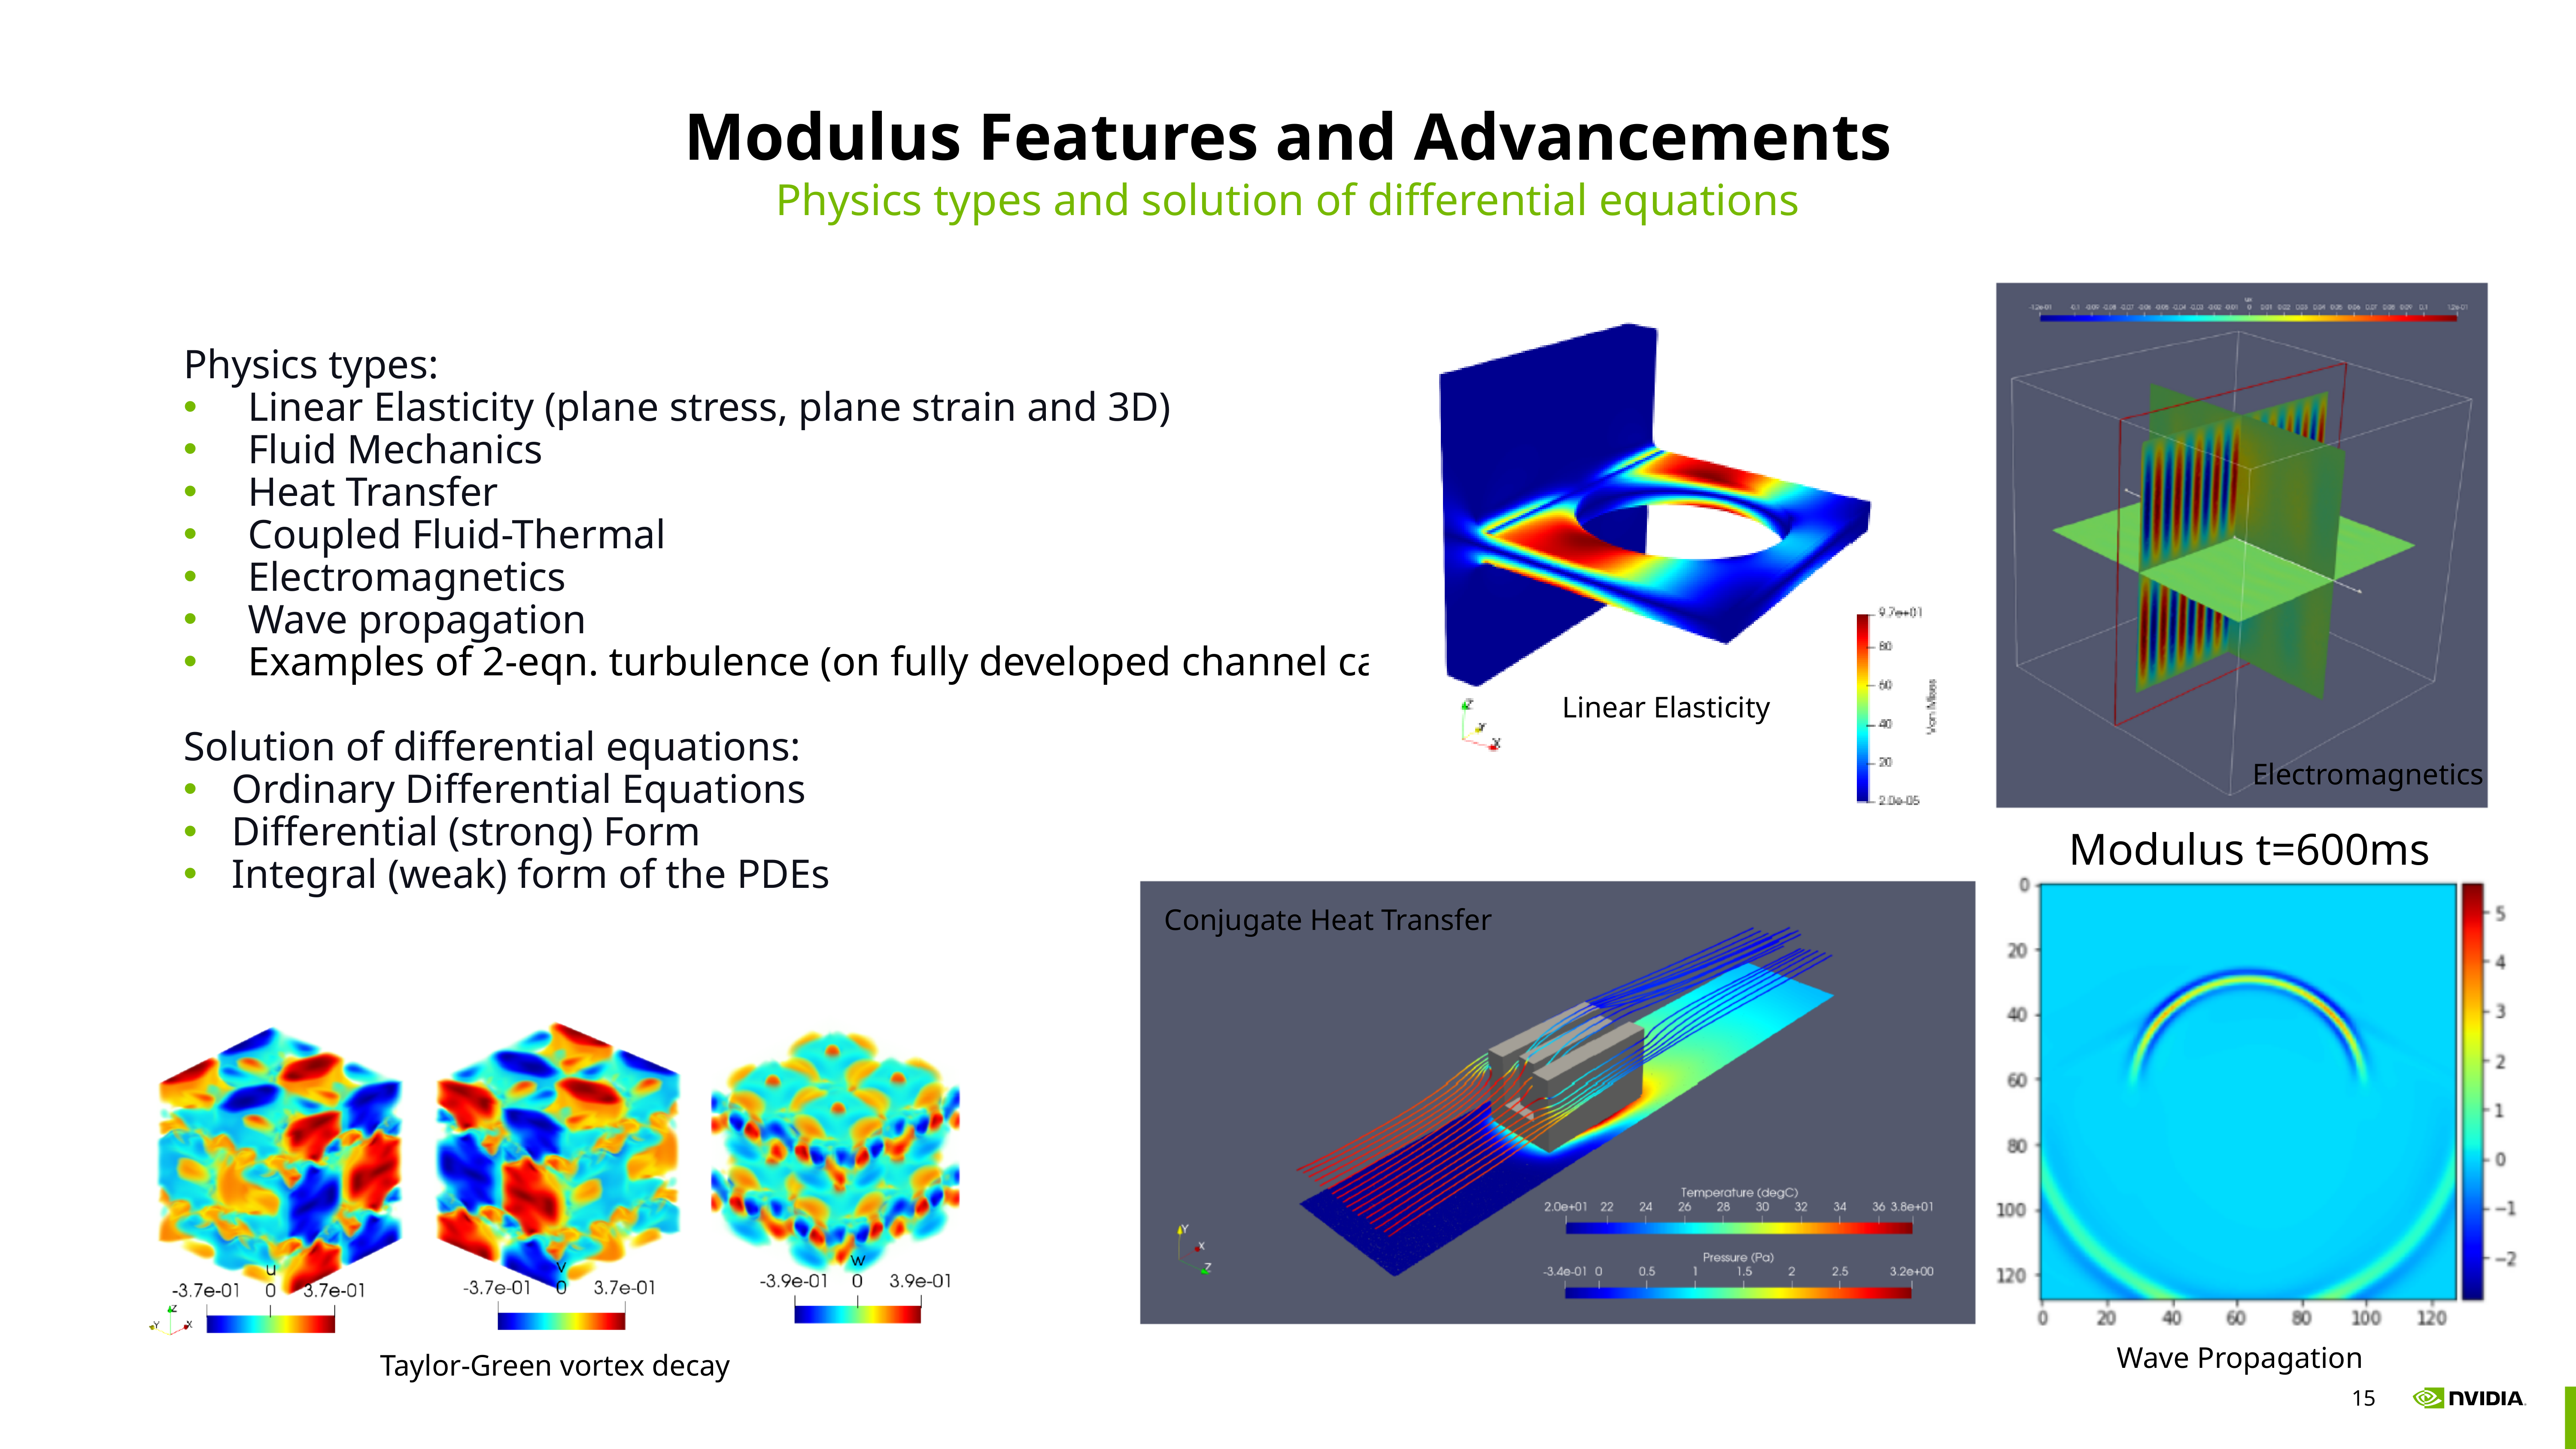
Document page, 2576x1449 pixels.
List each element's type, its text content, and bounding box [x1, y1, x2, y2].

picture [1369, 283, 1964, 838]
list Physics types: Linear Elasticity (plane stress, plane strain and 3D) Fluid Mechanics Heat Transfer Coupled Fluid-Thermal Electromagnetics Wave propagation Examples of 2-eqn. turbulence (on fully developed channel case) Solution of differential equations: Ordinary Differential Equations Differential (strong) Form Integral (weak) form of the PDEs [177, 341, 1987, 1303]
text_box Wave Propagation [2061, 1347, 2420, 1378]
picture [1136, 878, 1981, 1331]
picture [117, 1005, 994, 1362]
text_box Taylor-Green vortex decay [336, 1367, 775, 1386]
picture [1987, 273, 2494, 826]
list Physics types and solution of differential equations [177, 175, 2399, 274]
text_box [1989, 824, 2529, 1343]
picture [2399, 1373, 2540, 1422]
title Modulus Features and Advancements [177, 0, 2399, 175]
